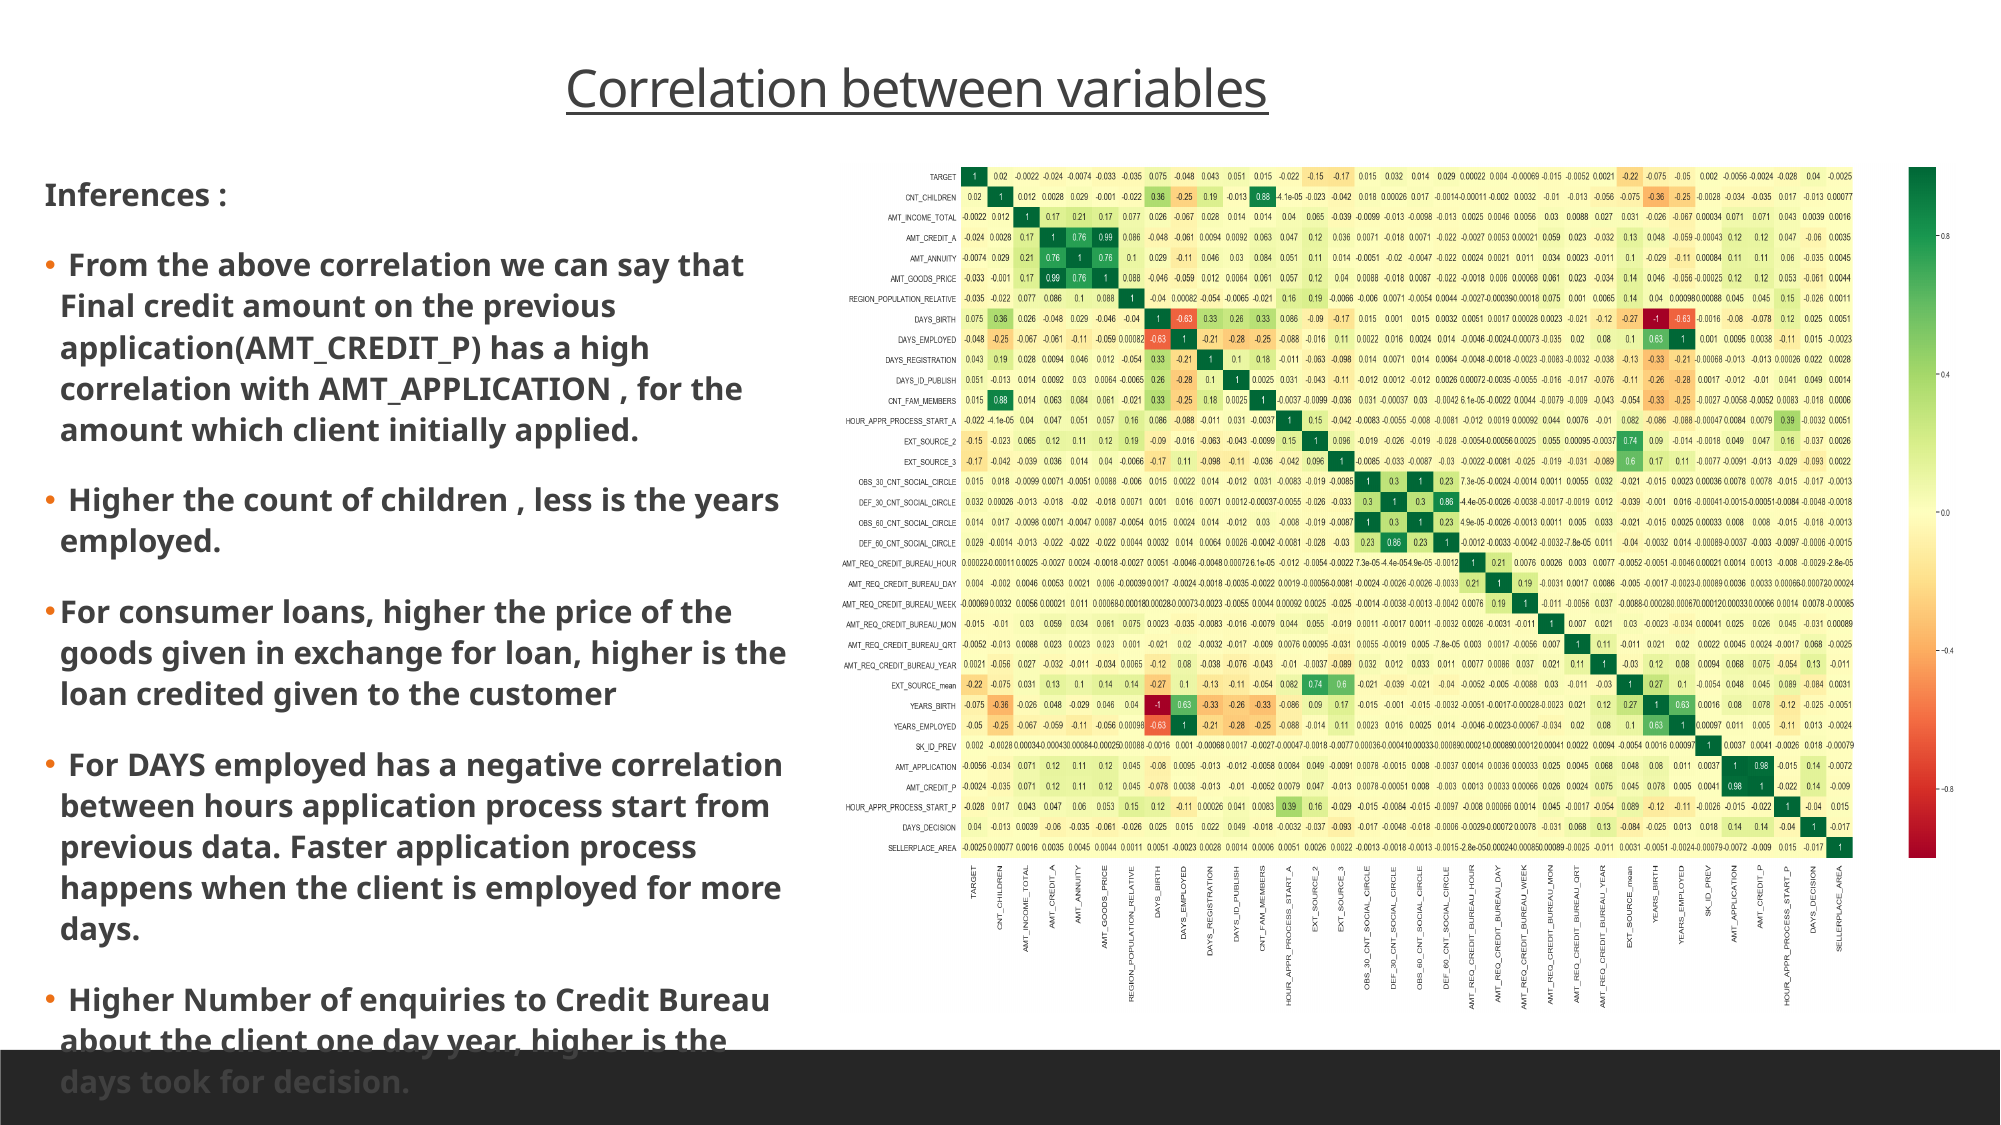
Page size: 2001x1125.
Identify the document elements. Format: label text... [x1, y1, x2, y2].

list Inferences : From the above correlation we can say that Final credit amount on the previous application(AMT_CREDIT_P) has a high correlation with AMT_APPLICATION , for the amount which client initially applied. Higher the count of children , less is the years employed. For consumer loans, higher the price of the goods given in exchange for loan, higher is the loan credited given to the customer For DAYS employed has a negative correlation between hours application process start from previous data. Faster application process happens when the client is employed for more days. Higher Number of enquiries to Credit Bureau about the client one day year, higher is the days took for decision. [44, 164, 802, 1039]
title Correlation between variables [84, 0, 1750, 127]
picture [838, 163, 1956, 1013]
